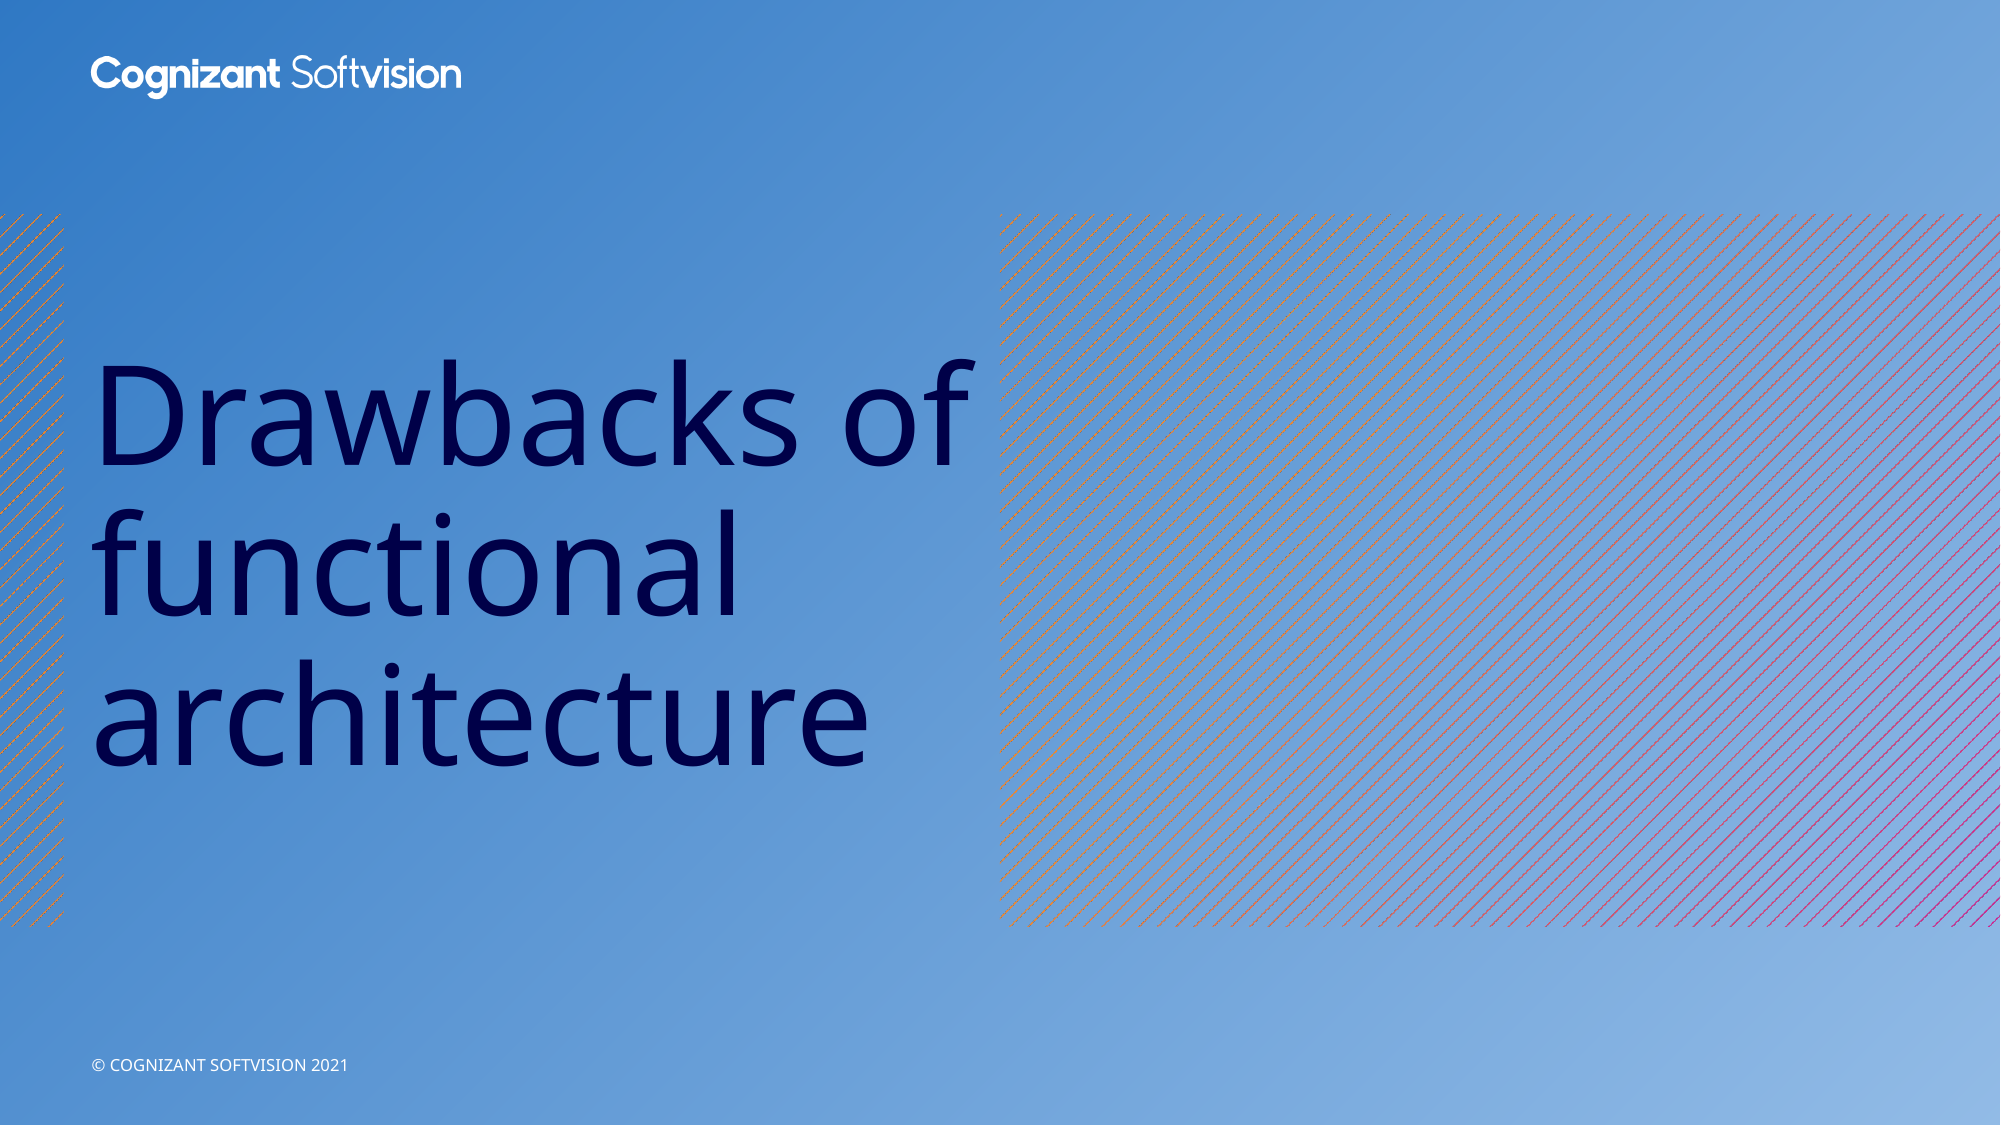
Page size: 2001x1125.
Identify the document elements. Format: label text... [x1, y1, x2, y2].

picture [69, 33, 482, 120]
picture [0, 214, 64, 927]
picture [999, 214, 2001, 927]
title Drawbacks of functional architecture [67, 214, 998, 927]
